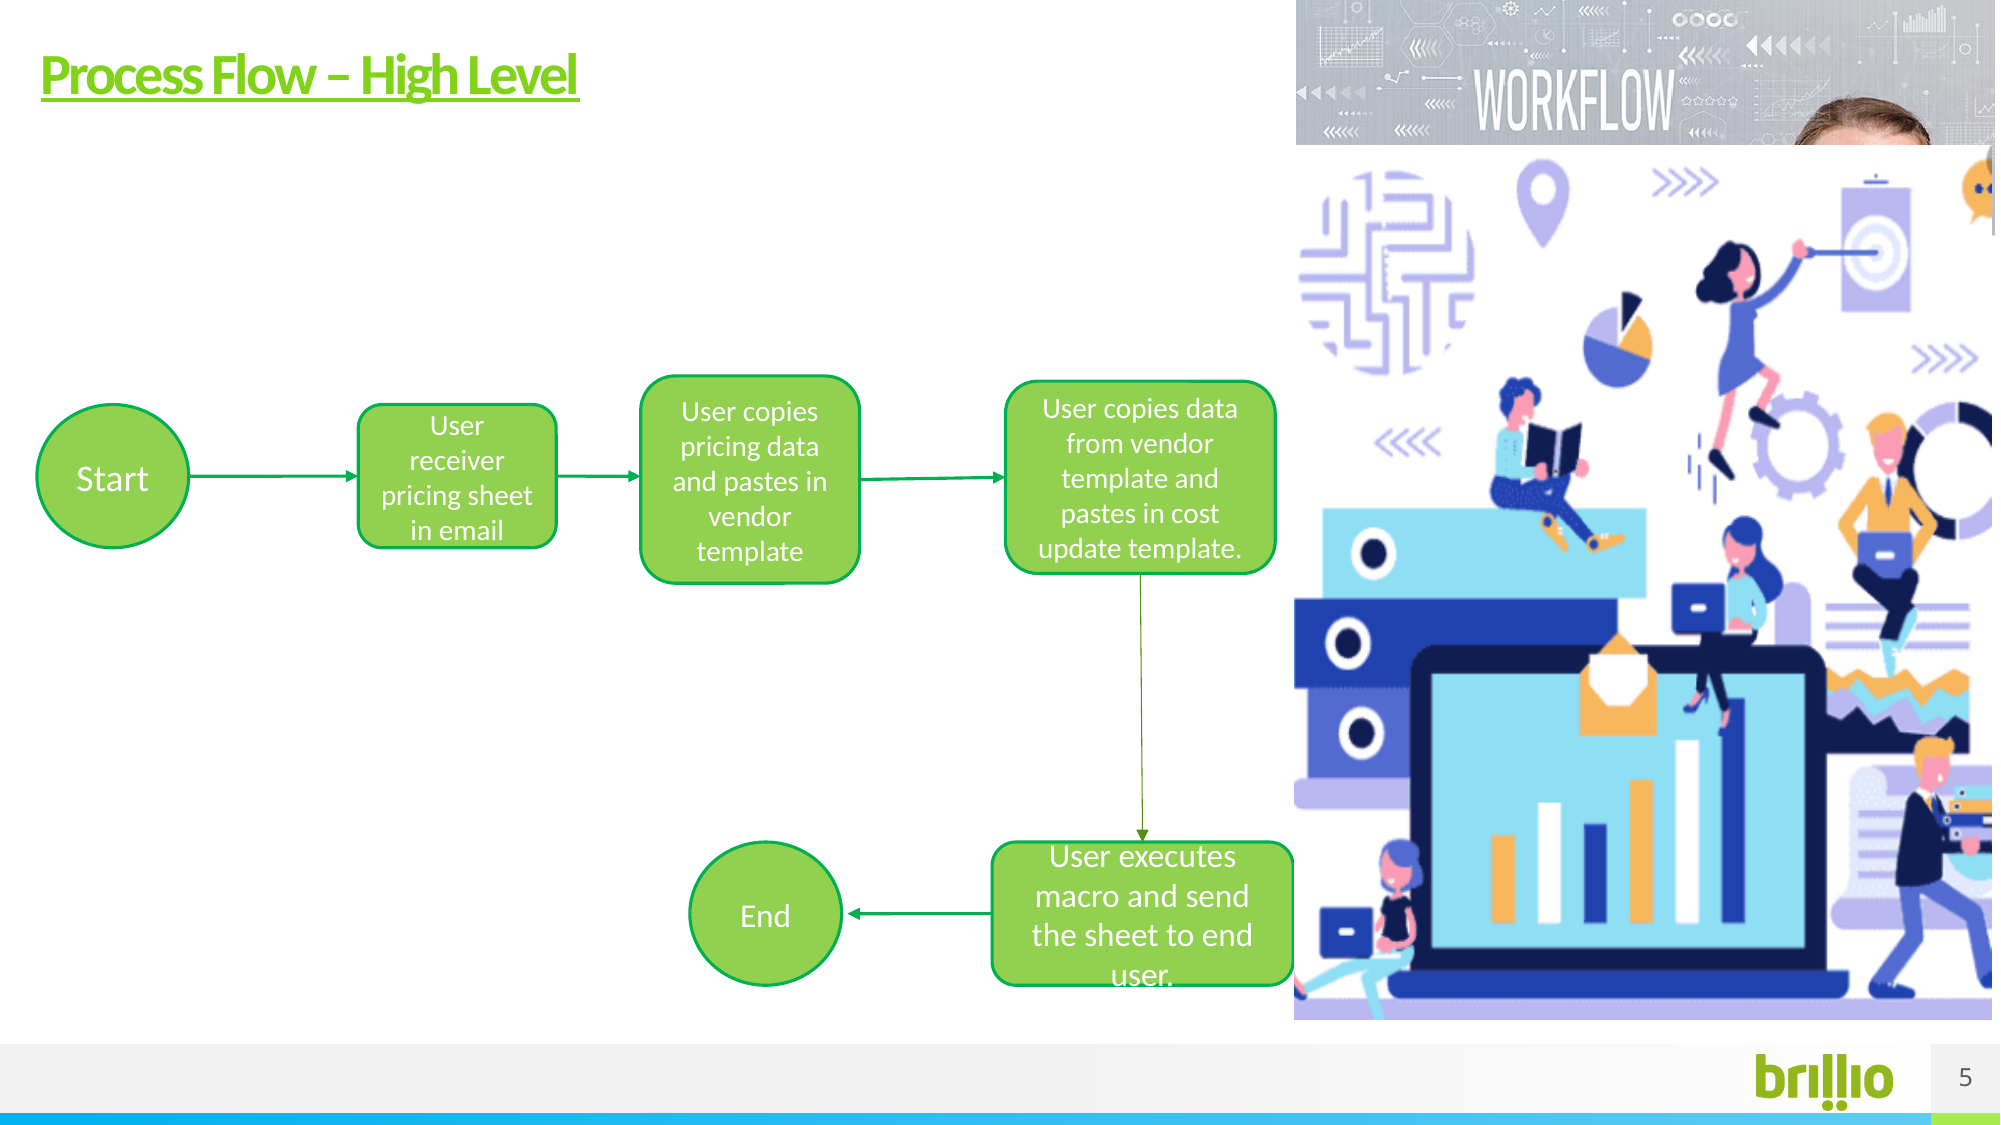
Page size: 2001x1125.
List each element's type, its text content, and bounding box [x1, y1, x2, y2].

text_box User executes macro and send the sheet to end user. [991, 840, 1294, 987]
text_box End [688, 840, 843, 987]
picture [1756, 1054, 1893, 1111]
picture [1294, 0, 1995, 1020]
title Process Flow – High Level [40, 43, 1294, 146]
text_box User copies pricing data and pastes in vendor template [639, 374, 861, 585]
text_box User receiver pricing sheet in email [357, 403, 558, 549]
text_box User copies data from vendor template and pastes in cost update template. [1004, 380, 1277, 575]
text_box Start [35, 403, 190, 549]
slide_number 5 [1931, 1044, 2000, 1114]
